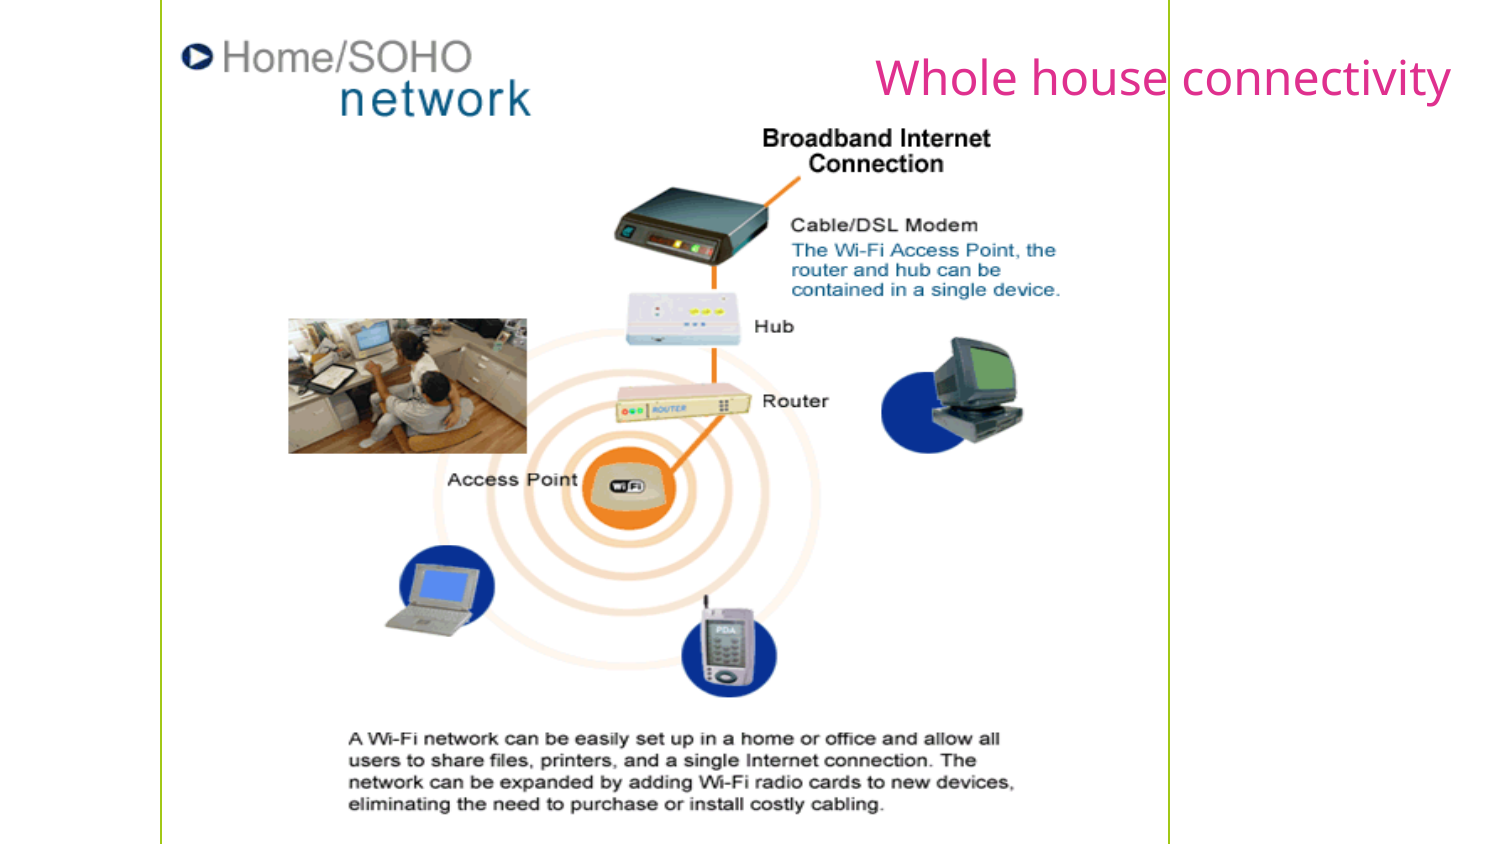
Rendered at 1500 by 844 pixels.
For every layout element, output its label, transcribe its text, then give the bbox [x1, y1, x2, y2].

title Whole house connectivity [1171, 0, 1500, 121]
picture [161, 0, 1169, 844]
